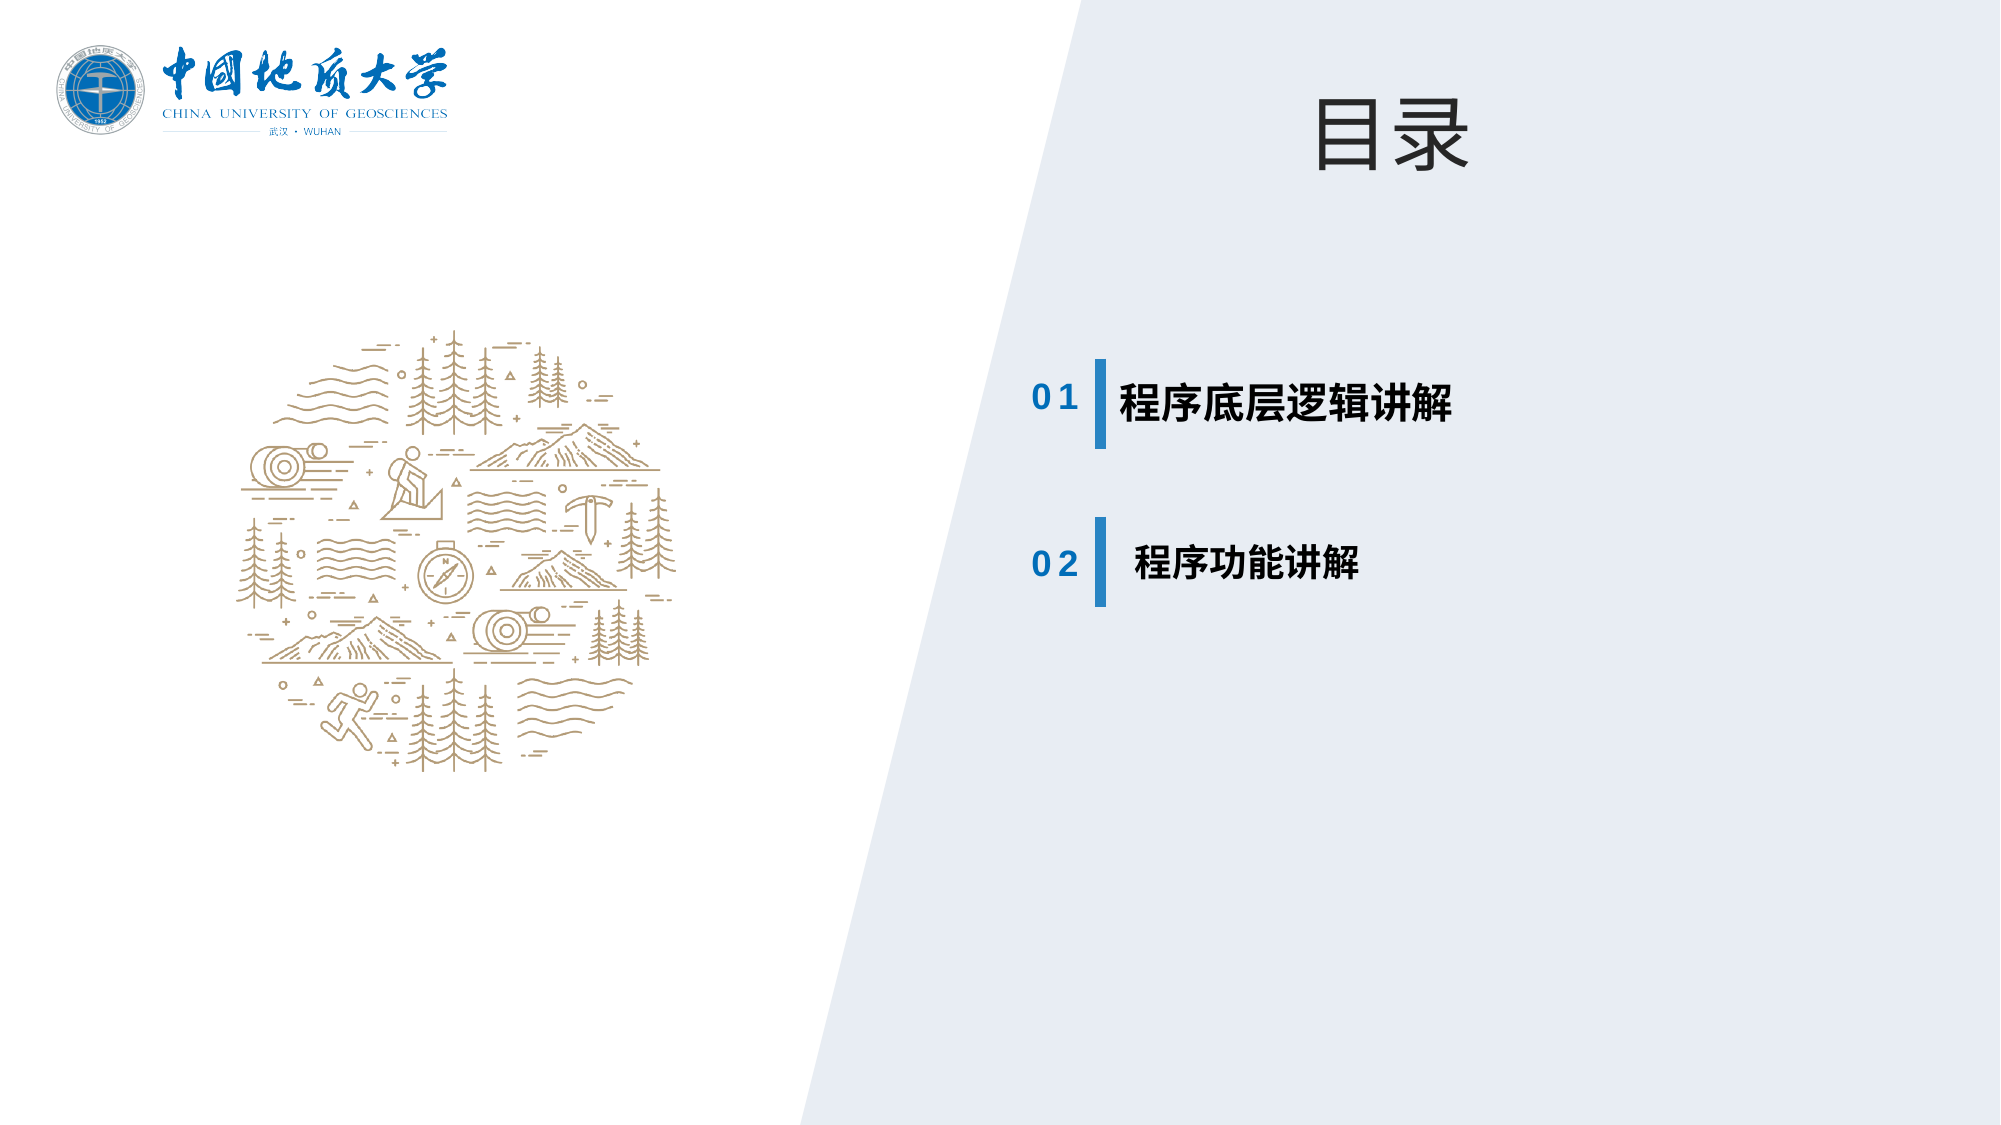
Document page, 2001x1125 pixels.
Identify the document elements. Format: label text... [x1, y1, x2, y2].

text_box 程序功能讲解 [1120, 531, 1579, 616]
text_box 程序底层逻辑讲解 [1105, 369, 1514, 434]
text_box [1014, 358, 1101, 450]
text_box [1014, 516, 1101, 608]
text_box 目录 [1306, 85, 1579, 201]
picture [56, 45, 447, 136]
picture [236, 330, 676, 772]
